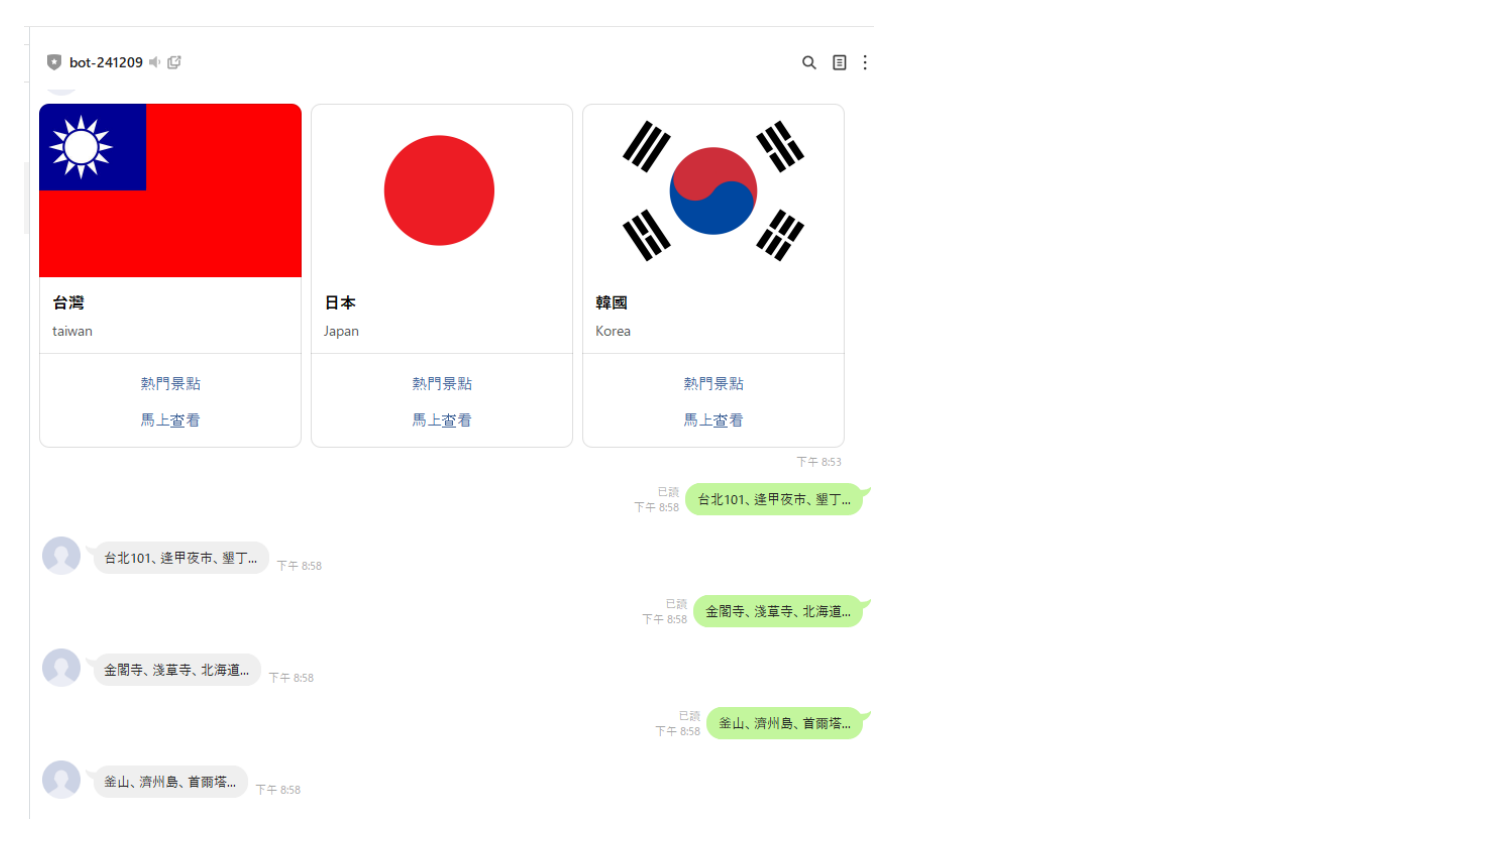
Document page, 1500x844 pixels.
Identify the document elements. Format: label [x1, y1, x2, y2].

picture [24, 24, 874, 819]
